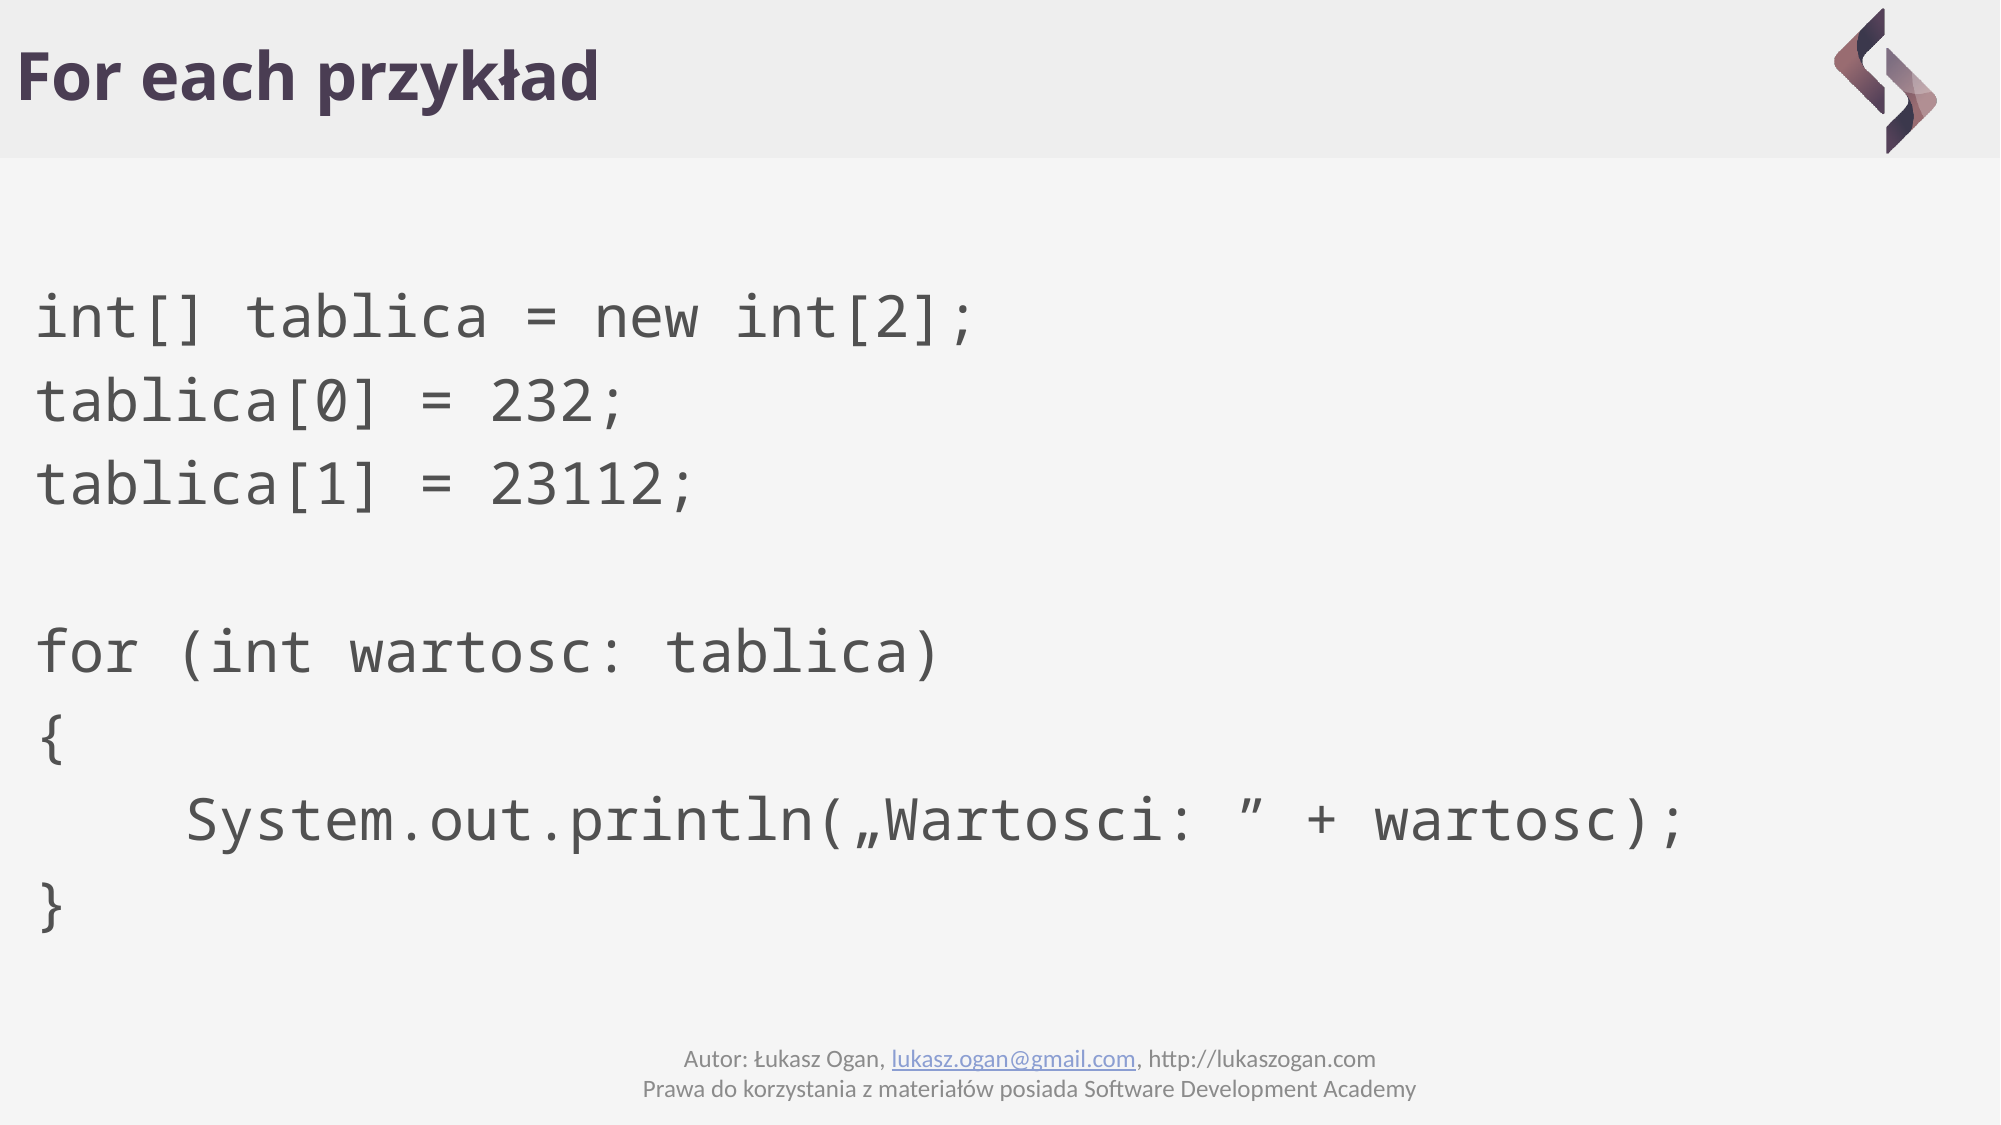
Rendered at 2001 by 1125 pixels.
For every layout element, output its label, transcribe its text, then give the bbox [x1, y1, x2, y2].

list int[] tablica = new int[2]; tablica[0] = 232; tablica[1] = 23112; for (int wartosc: tablica) { System.out.println(„Wartosci: ” + wartosc); } [19, 188, 1972, 1104]
picture [1787, 0, 2001, 166]
footer Autor: Łukasz Ogan, lukasz.ogan@gmail.com, http://lukaszogan.com Prawa do korzystania z materiałów posiada Software Development Academy [556, 1042, 1505, 1103]
title For each przykład [0, 0, 1788, 158]
